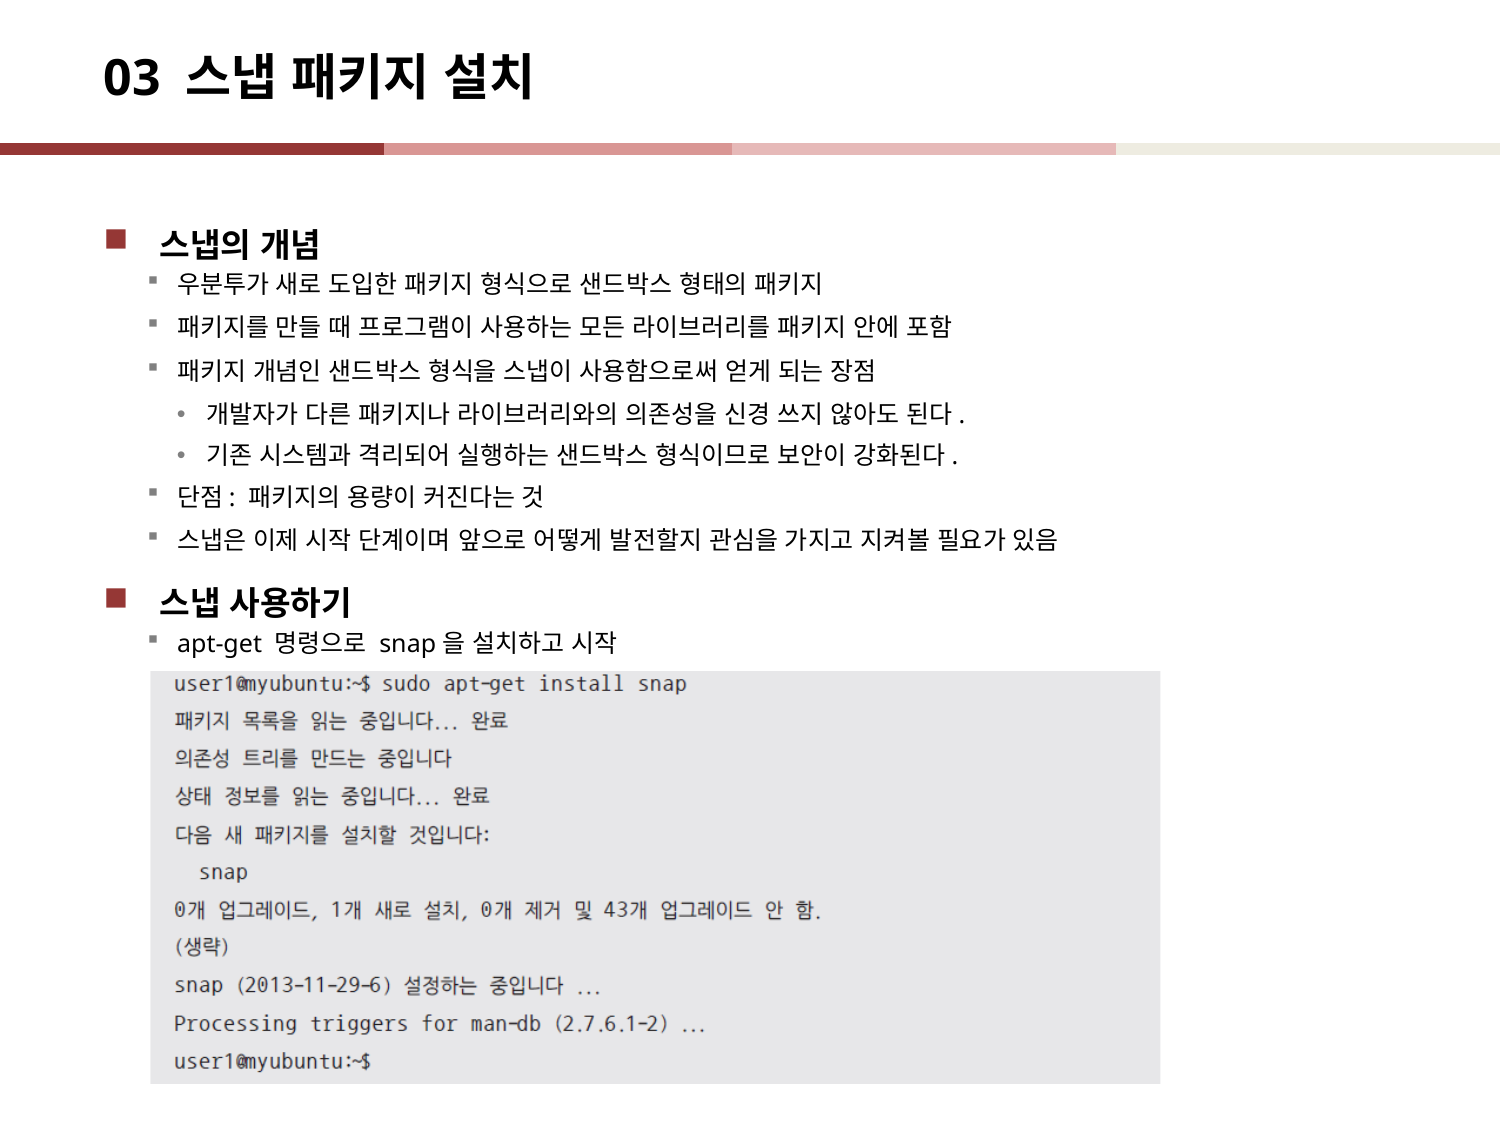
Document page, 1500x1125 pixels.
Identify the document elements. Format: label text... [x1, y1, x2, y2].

list 스냅의 개념 우분투가 새로 도입한 패키지 형식으로 샌드박스 형태의 패키지 패키지를 만들 때 프로그램이 사용하는 모든 라이브러리를 패키지 안에 포함 패키지 개념인 샌드박스 형식을 스냅이 사용함으로써 얻게 되는 장점 개발자가 다른 패키지나 라이브러리와의 의존성을 신경 쓰지 않아도 된다. 기존 시스템과 격리되어 실행하는 샌드박스 형식이므로 보안이 강화된다. 단점: 패키지의 용량이 커진다는 것 스냅은 이제 시작 단계이며 앞으로 어떻게 발전할지 관심을 가지고 지켜볼 필요가 있음 스냅 사용하기 apt-get 명령으로 snap을 설치하고 시작 [88, 196, 1436, 1083]
title 03 스냅 패키지 설치 [88, 30, 1330, 121]
picture [147, 671, 1171, 1084]
